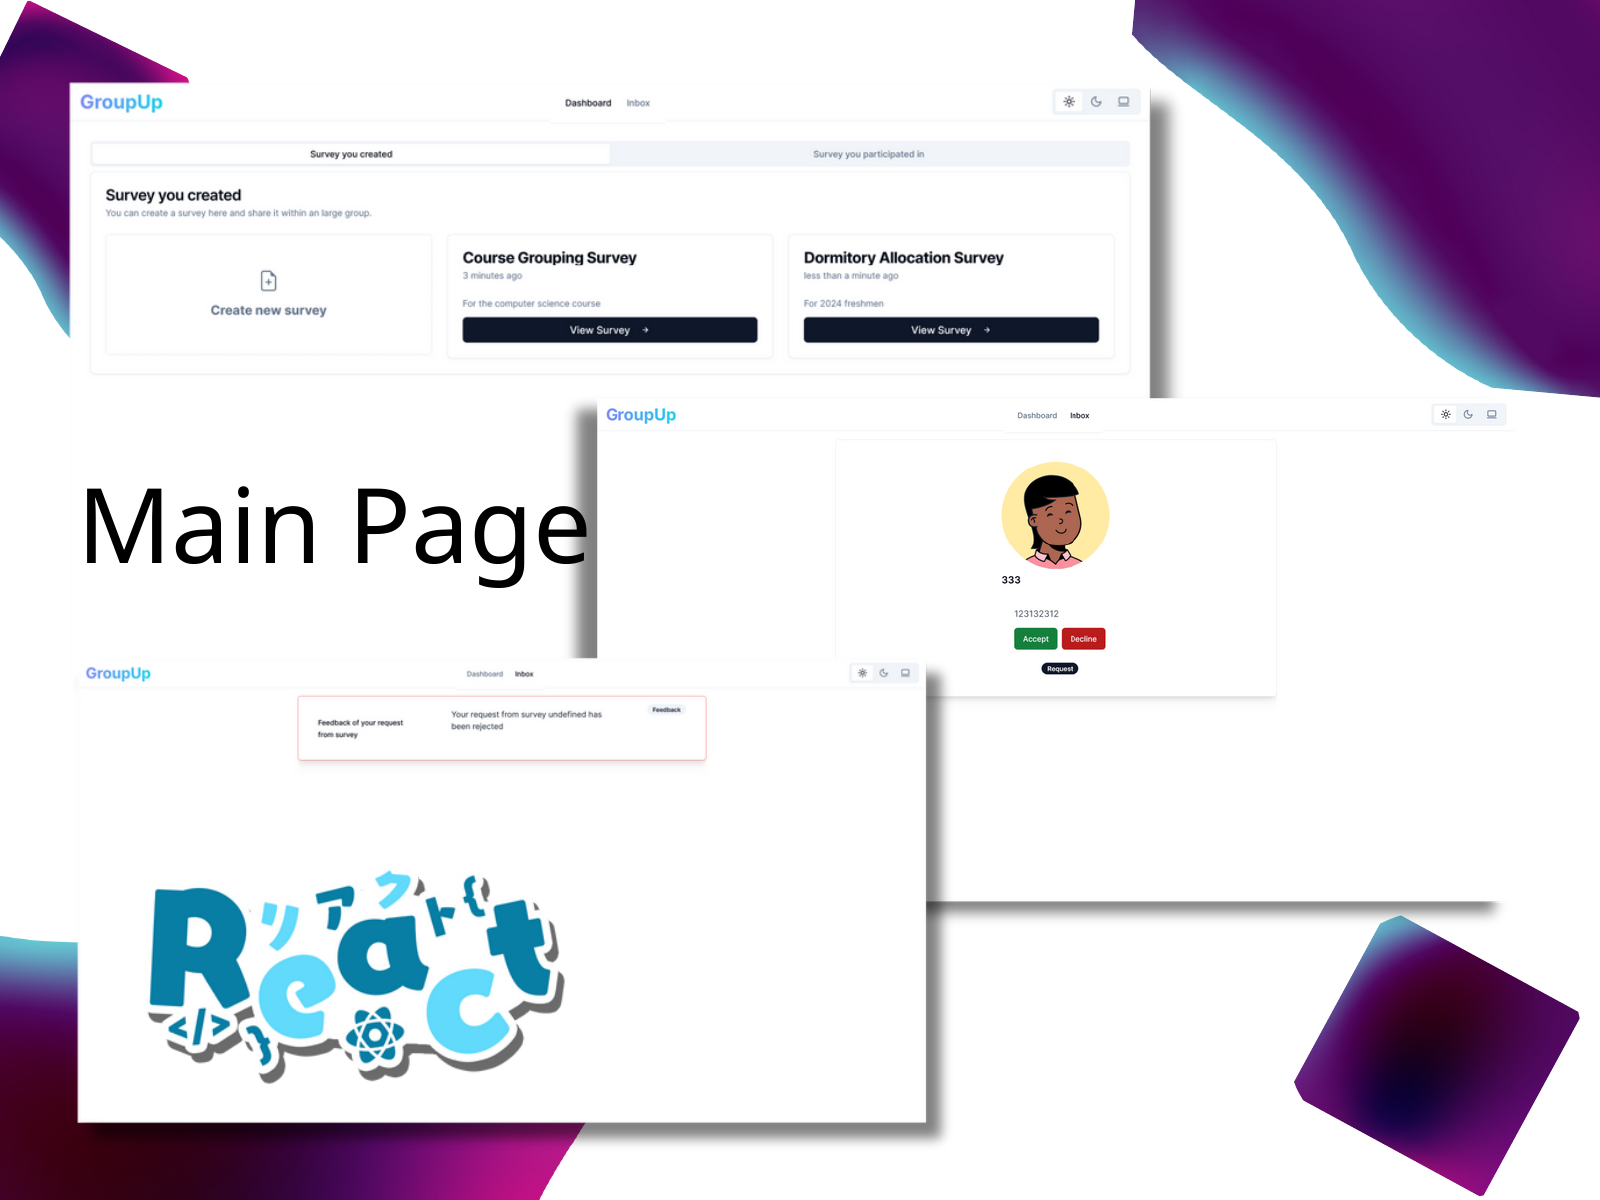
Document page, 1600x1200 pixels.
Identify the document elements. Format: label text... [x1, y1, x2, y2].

text_box [542, 390, 1529, 931]
text_box Main Page [77, 461, 1303, 585]
text_box [1127, 0, 1600, 398]
text_box [59, 656, 973, 1156]
text_box [59, 80, 1197, 656]
text_box [1288, 931, 1583, 1198]
text_box [0, 669, 636, 1200]
text_box [106, 845, 587, 1099]
text_box [0, 0, 193, 345]
